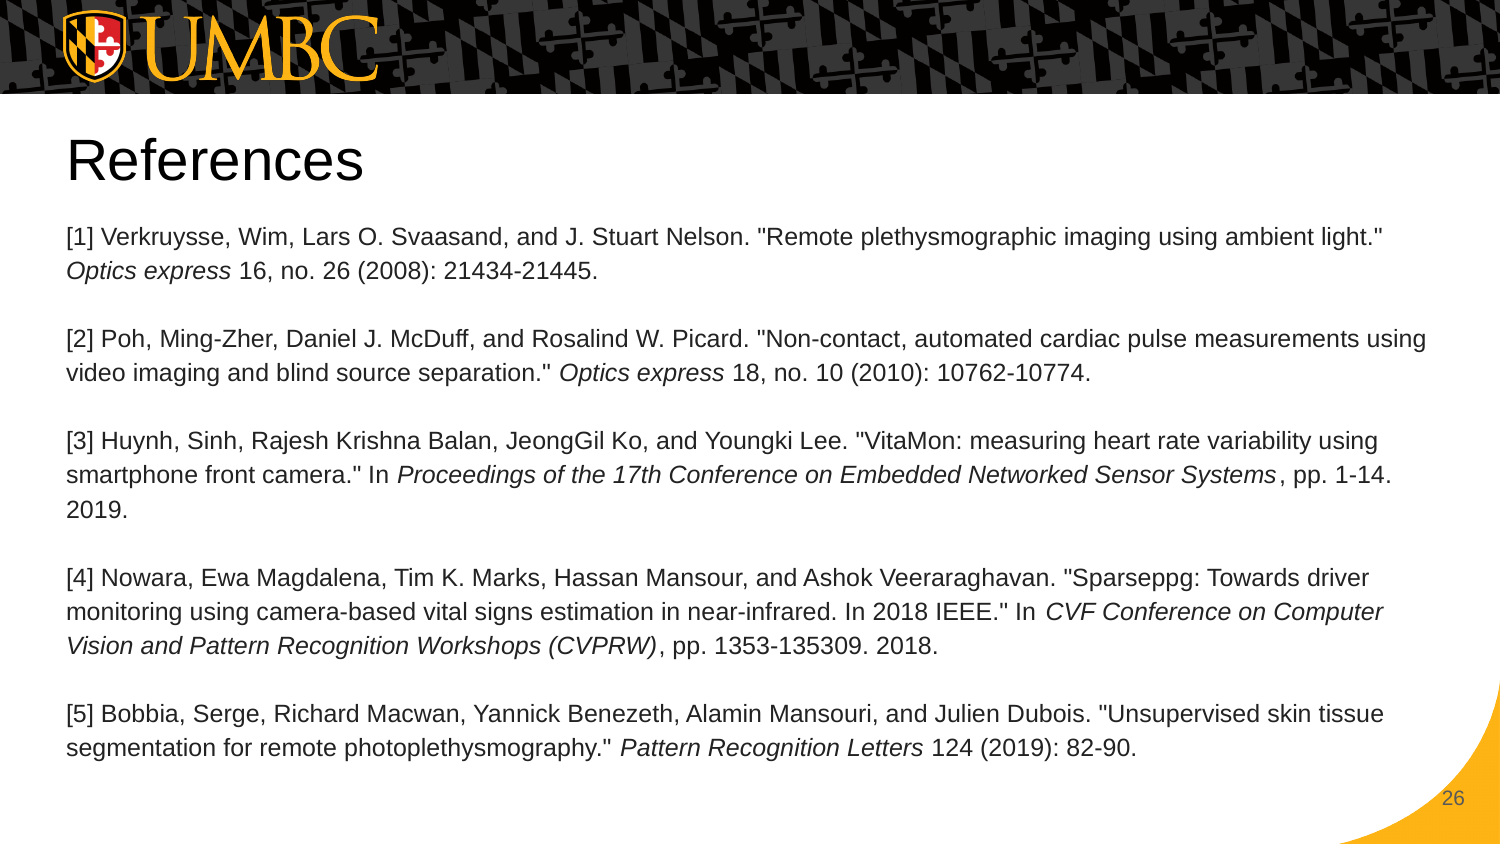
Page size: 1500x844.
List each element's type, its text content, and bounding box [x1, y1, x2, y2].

slide_number ‹#› [1389, 764, 1480, 830]
list [1] Verkruysse, Wim, Lars O. Svaasand, and J. Stuart Nelson. "Remote plethysmographic imaging using ambient light." Optics express 16, no. 26 (2008): 21434-21445. [2] Poh, Ming-Zher, Daniel J. McDuff, and Rosalind W. Picard. "Non-contact, automated cardiac pulse measurements using video imaging and blind source separation." Optics express 18, no. 10 (2010): 10762-10774. [3] Huynh, Sinh, Rajesh Krishna Balan, JeongGil Ko, and Youngki Lee. "VitaMon: measuring heart rate variability using smartphone front camera." In Proceedings of the 17th Conference on Embedded Networked Sensor Systems, pp. 1-14. 2019. [4] Nowara, Ewa Magdalena, Tim K. Marks, Hassan Mansour, and Ashok Veeraraghavan. "Sparseppg: Towards driver monitoring using camera-based vital signs estimation in near-infrared. In 2018 IEEE." In CVF Conference on Computer Vision and Pattern Recognition Workshops (CVPRW), pp. 1353-135309. 2018. [5] Bobbia, Serge, Richard Macwan, Yannick Benezeth, Alamin Mansouri, and Julien Dubois. "Unsupervised skin tissue segmentation for remote photoplethysmography." Pattern Recognition Letters 124 (2019): 82-90. [51, 200, 1449, 761]
picture [0, 0, 1500, 94]
picture [1338, 679, 1500, 844]
title References [51, 106, 1449, 200]
